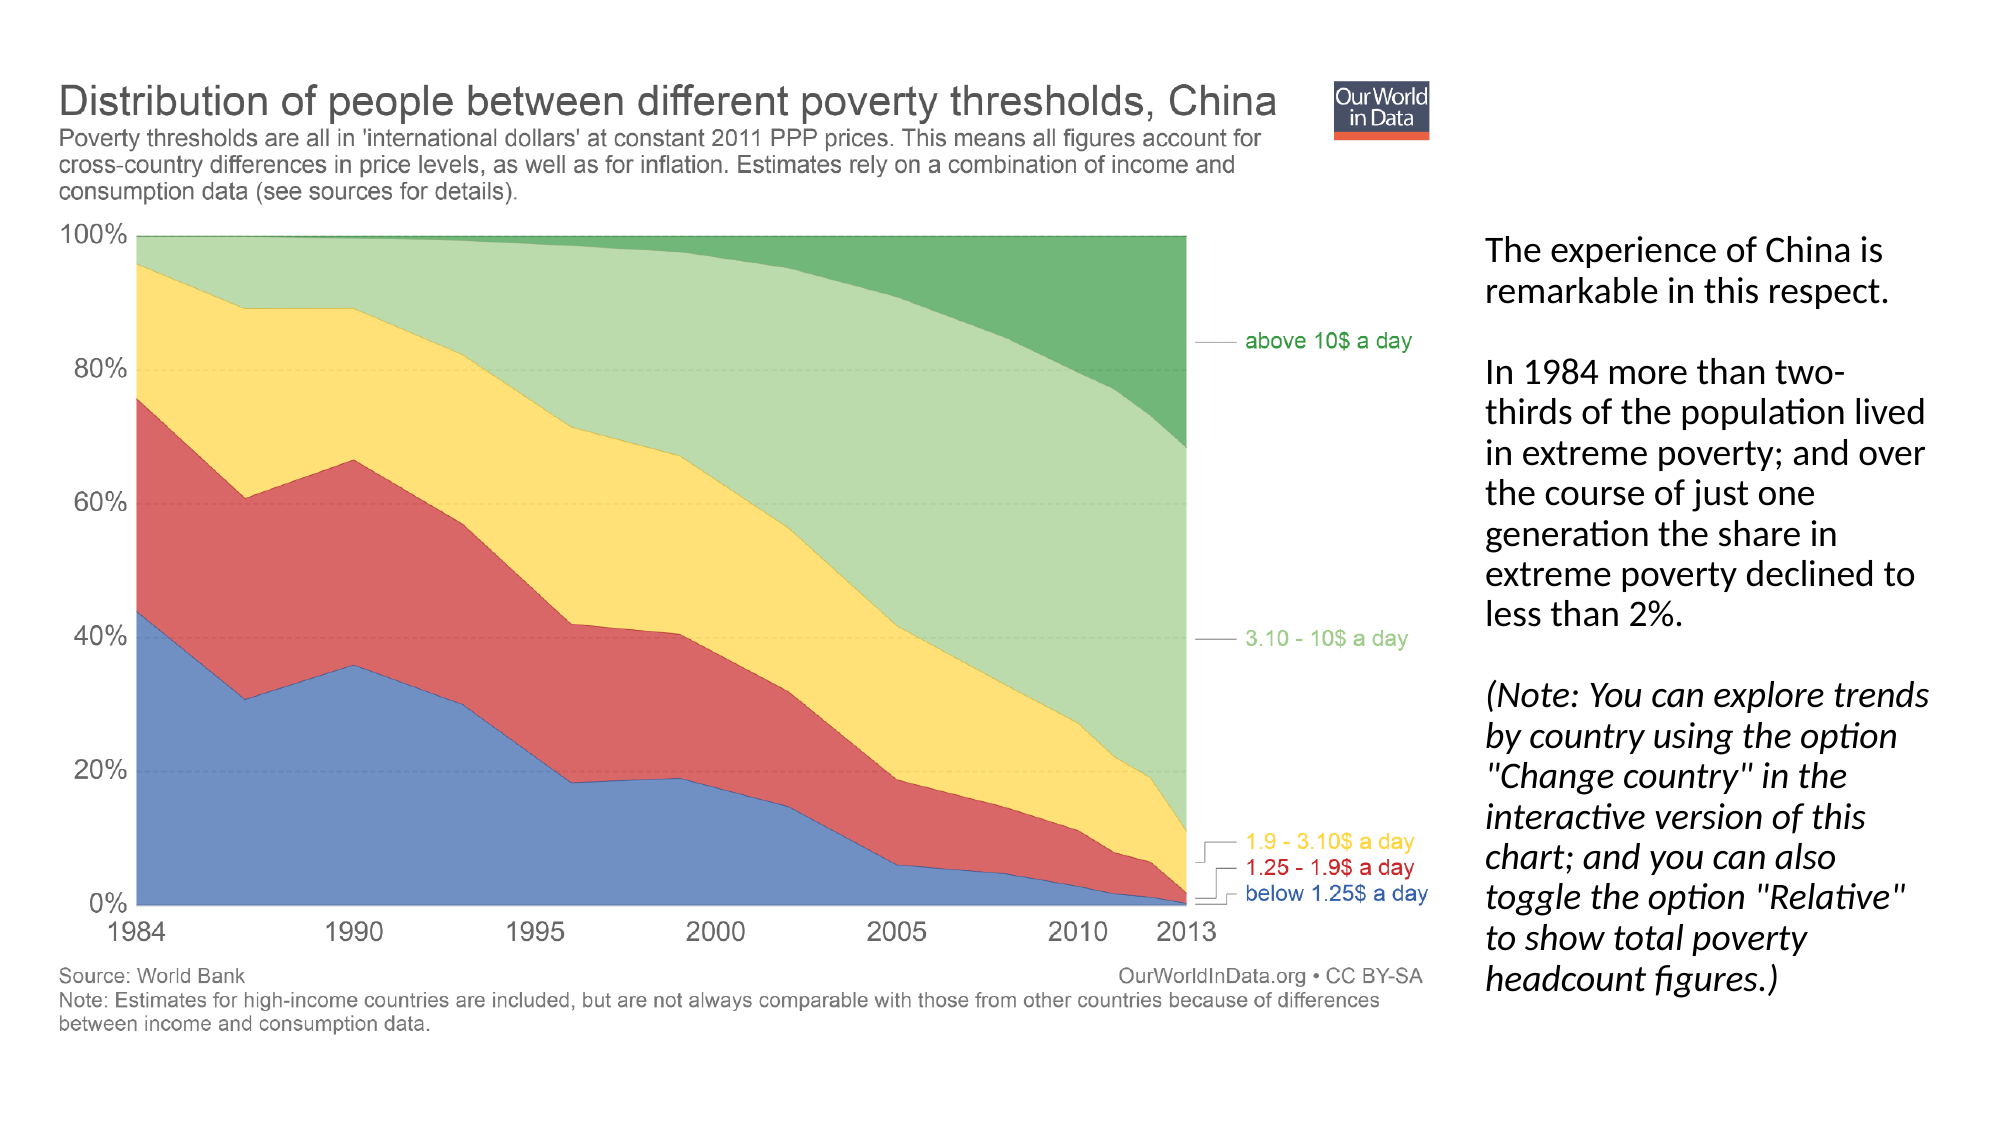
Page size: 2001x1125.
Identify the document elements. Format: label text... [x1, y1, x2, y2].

picture [33, 56, 1454, 1059]
list The experience of China is remarkable in this respect. In 1984 more than two-thirds of the population lived in extreme poverty; and over the course of just one generation the share in extreme poverty declined to less than 2%. (Note: You can explore trends by country using the option "Change country" in the interactive version of this chart; and you can also toggle the option "Relative" to show total poverty headcount figures.) [1470, 182, 1948, 924]
